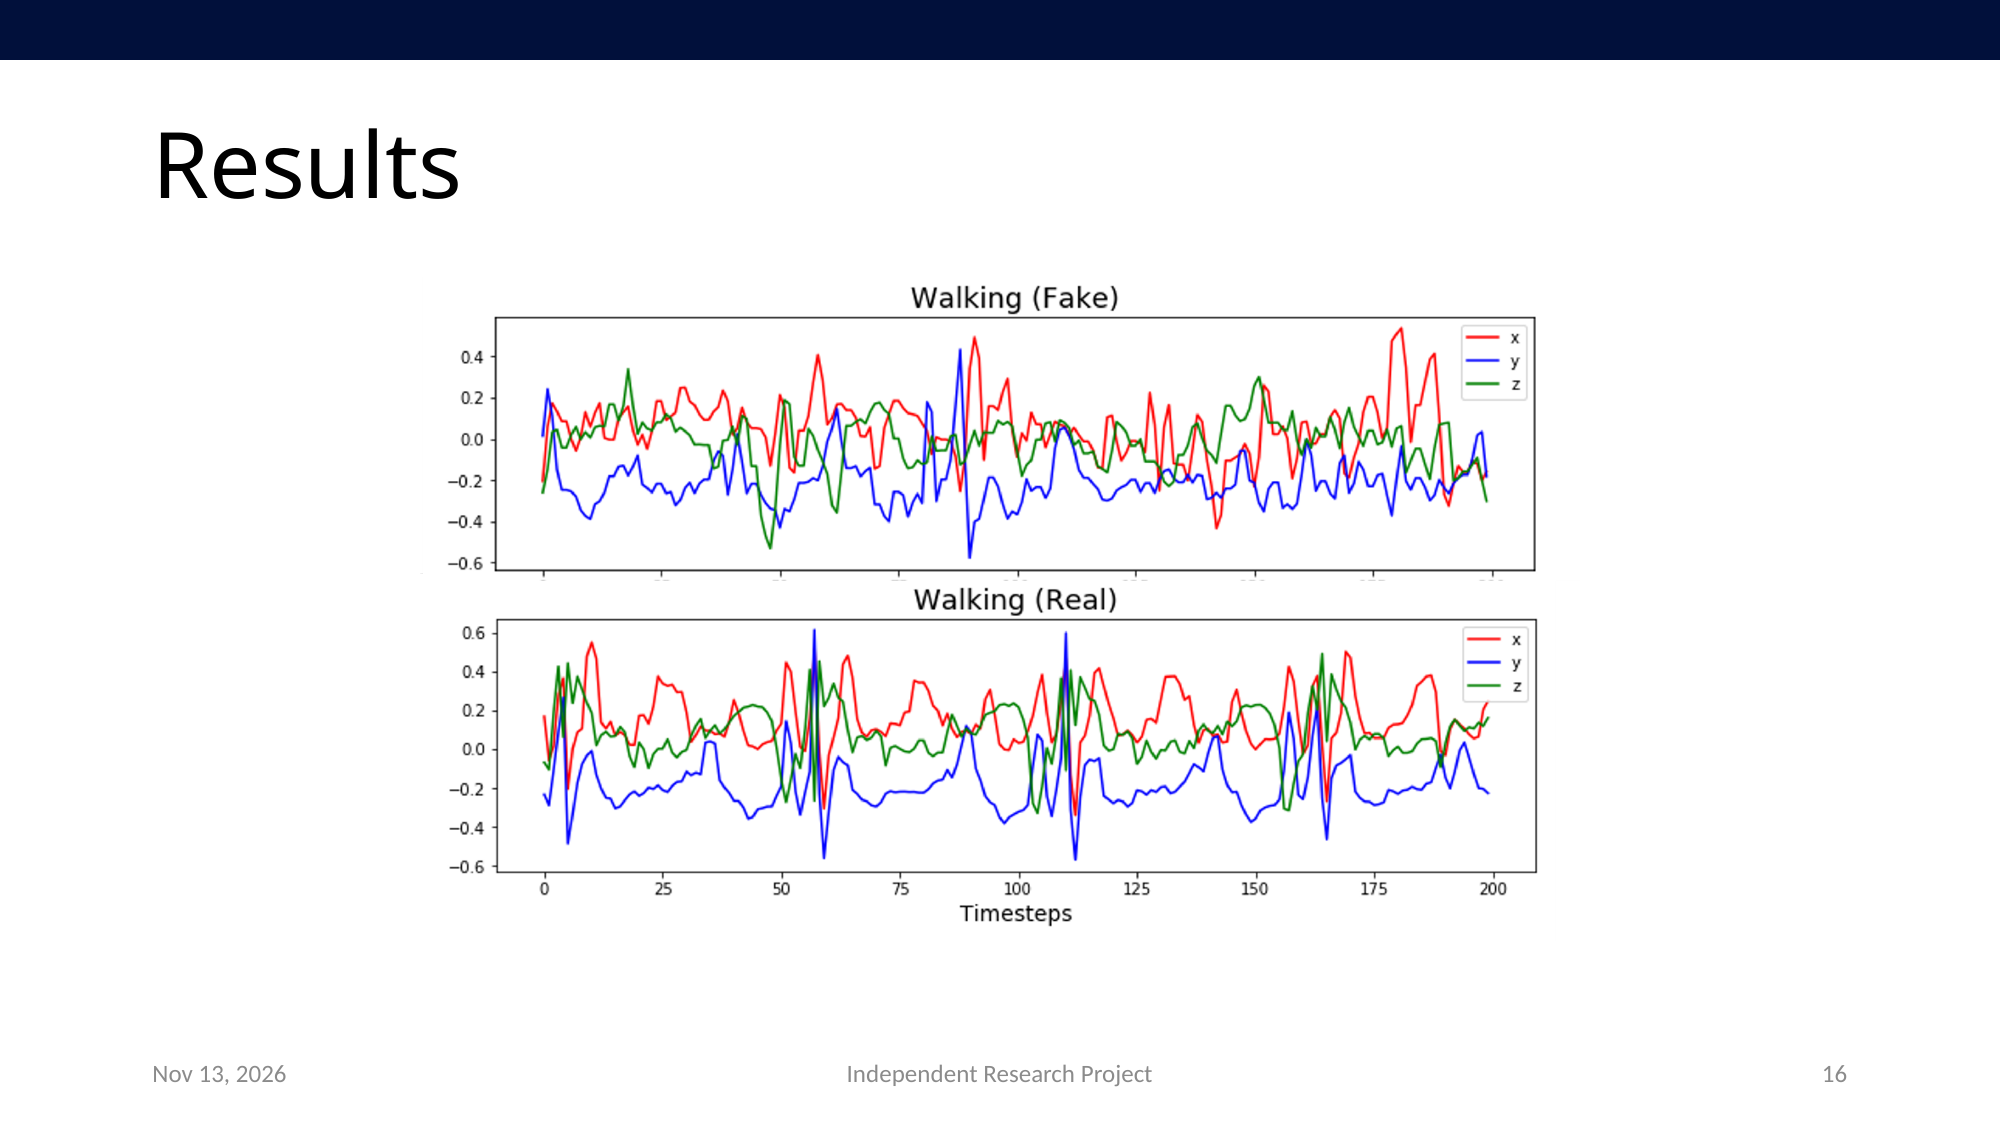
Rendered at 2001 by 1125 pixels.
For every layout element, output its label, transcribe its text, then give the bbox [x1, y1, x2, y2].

slide_number 12-Sep-19 [137, 1042, 588, 1103]
title Results [137, 61, 1863, 278]
footer Independent Research Project [662, 1042, 1338, 1103]
text_box [0, 0, 2000, 61]
slide_number 16 [1412, 1042, 1863, 1103]
picture [420, 277, 1580, 941]
